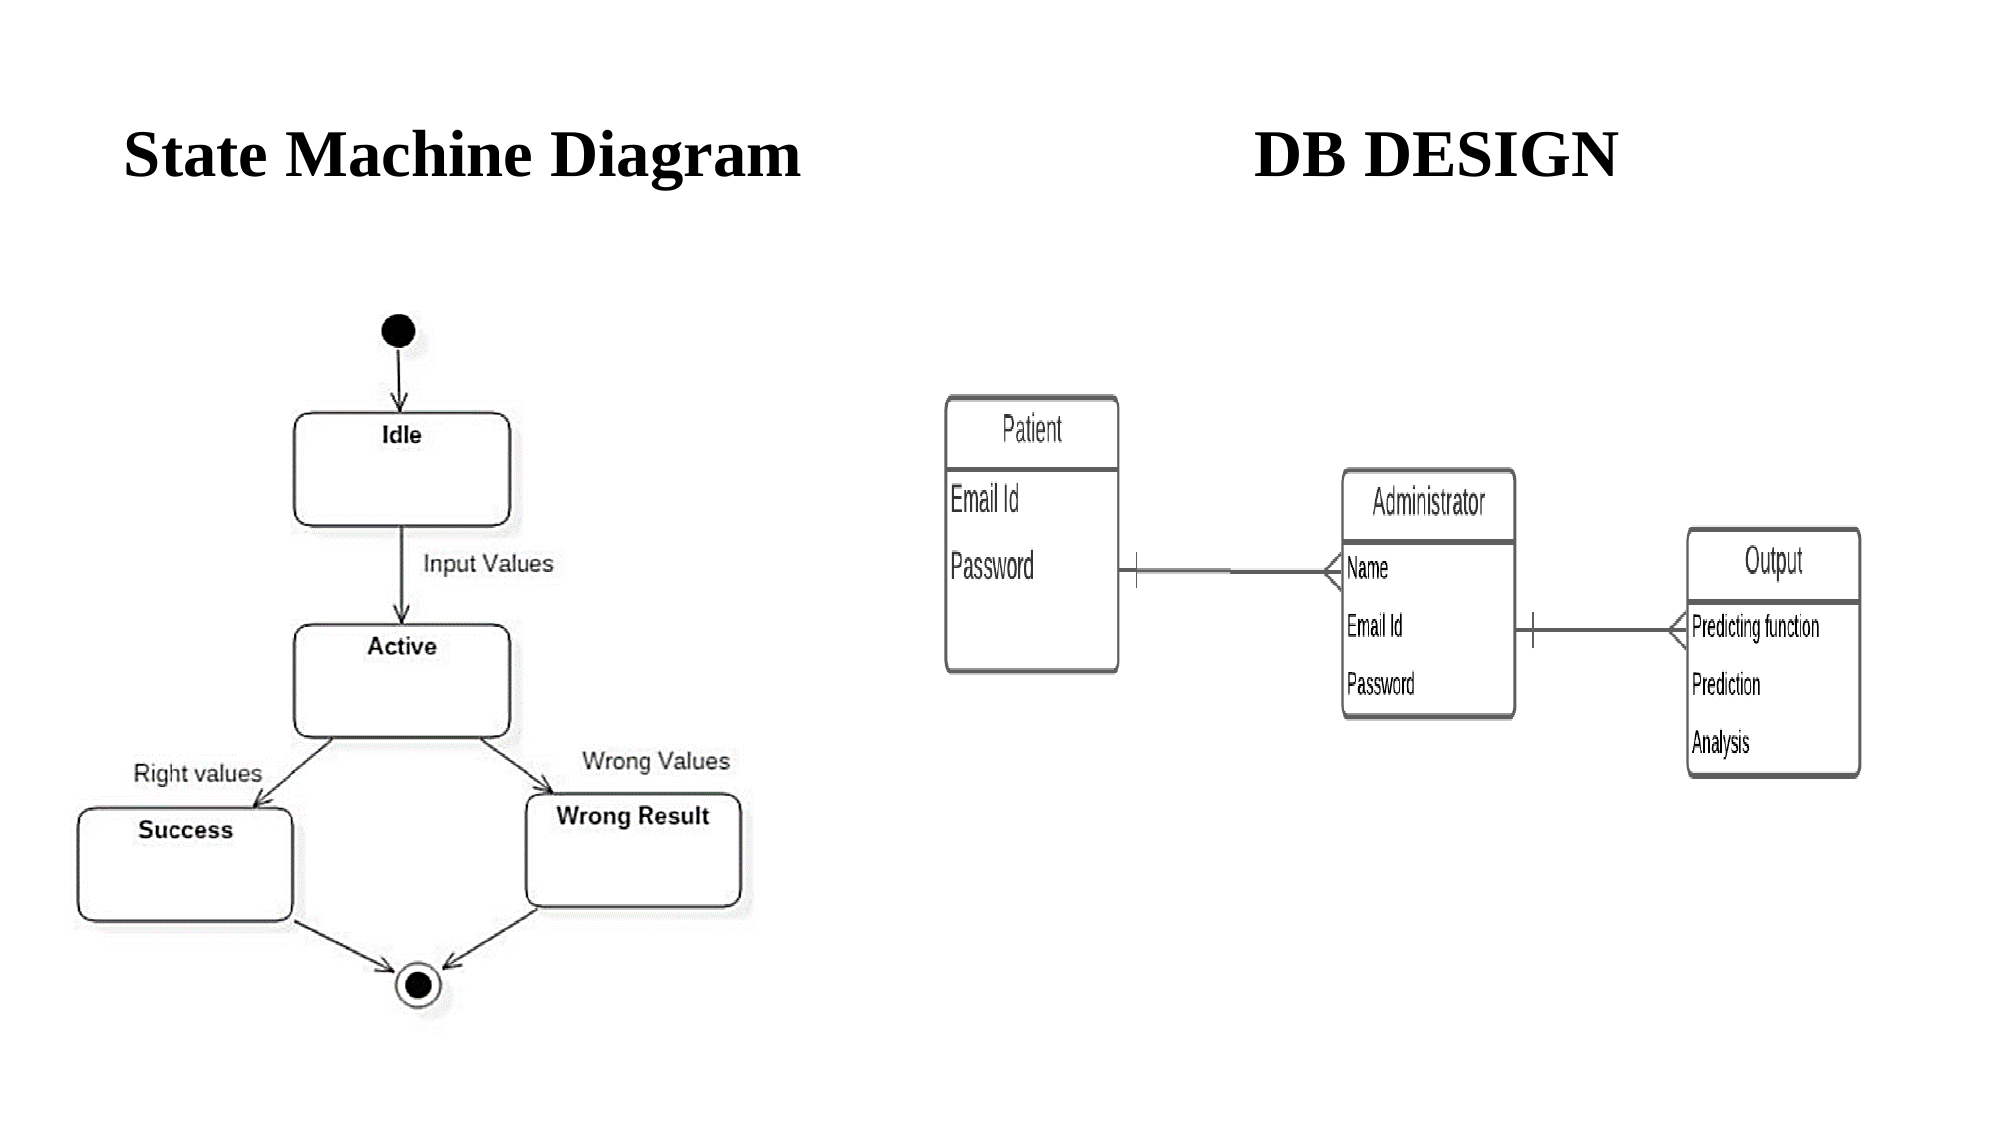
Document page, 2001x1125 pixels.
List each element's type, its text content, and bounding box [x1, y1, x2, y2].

text_box State Machine Diagram DB DESIGN [92, 102, 1919, 198]
picture [911, 326, 1926, 1017]
picture [53, 296, 766, 1047]
